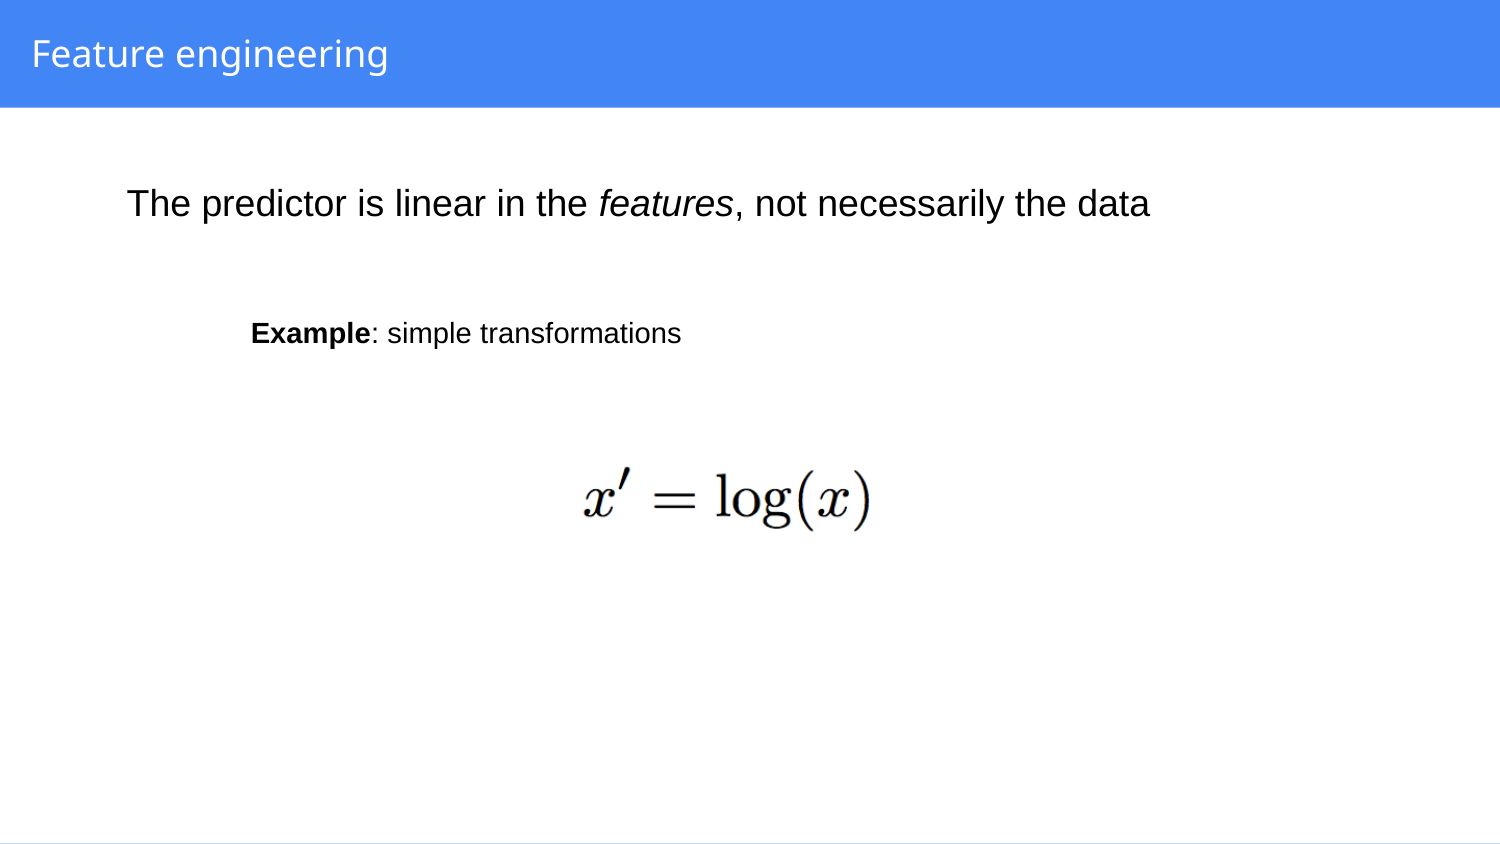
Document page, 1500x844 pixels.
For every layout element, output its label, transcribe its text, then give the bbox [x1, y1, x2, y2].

title Feature engineering [16, 2, 1464, 102]
picture [543, 435, 900, 559]
text_box The predictor is linear in the features, not necessarily the data [111, 163, 1377, 256]
text_box Example: simple transformations [235, 299, 1021, 392]
